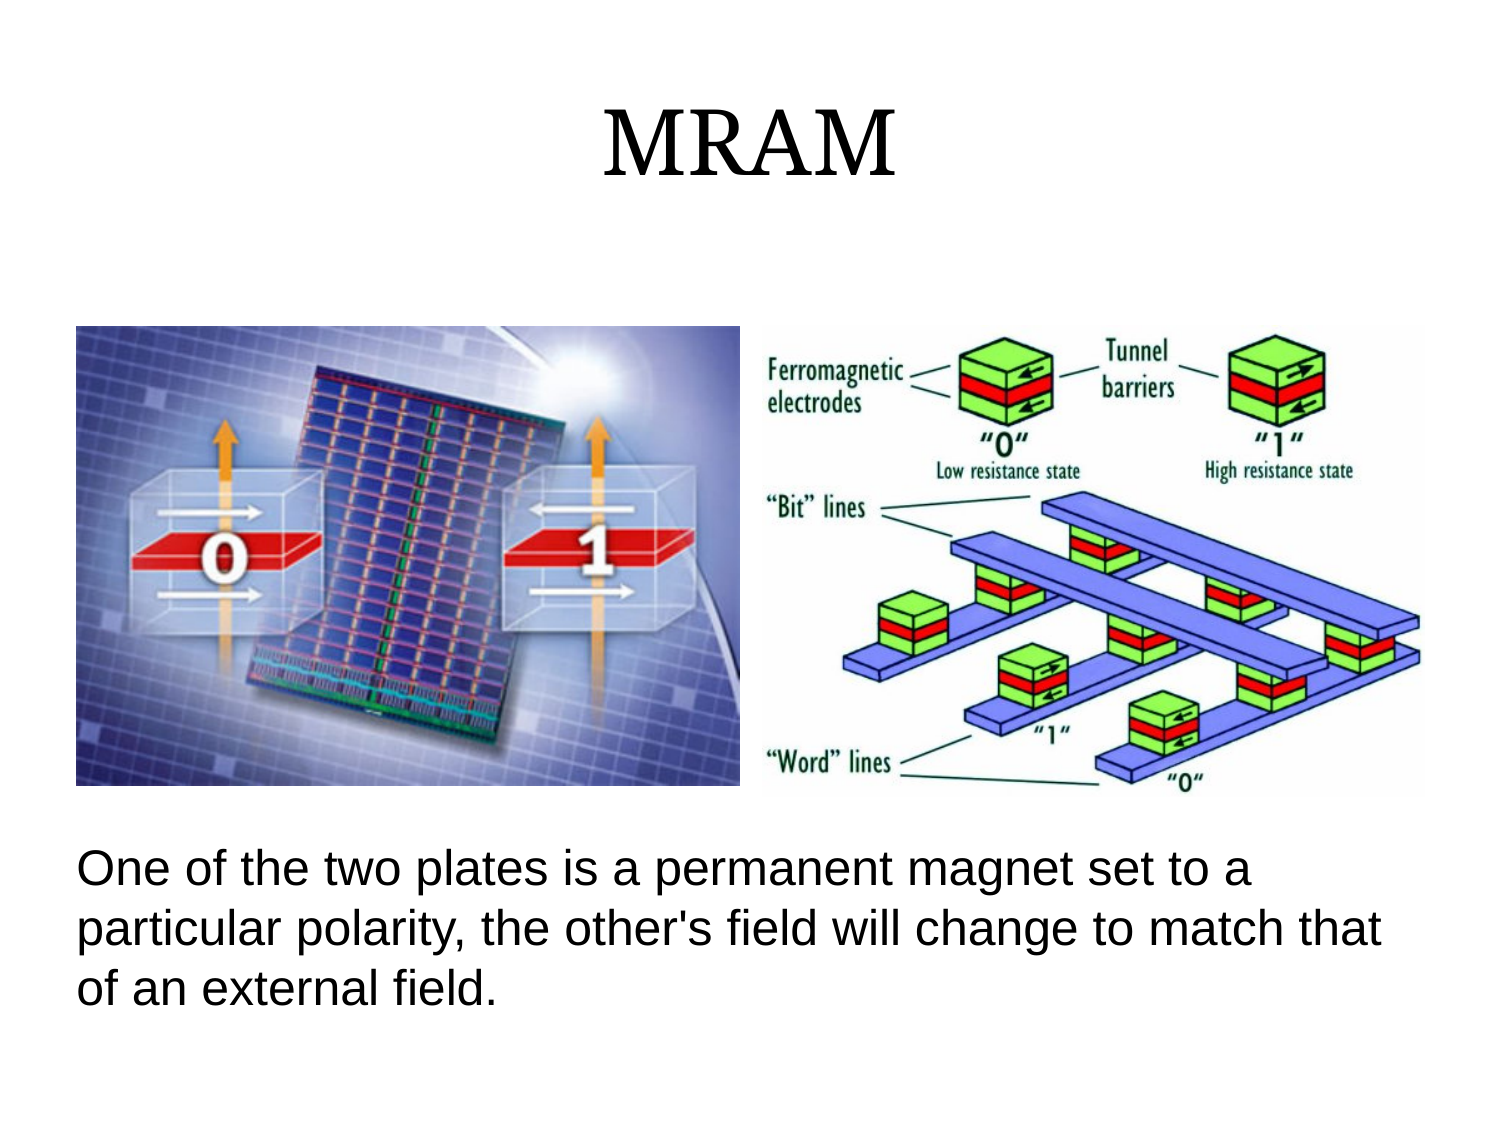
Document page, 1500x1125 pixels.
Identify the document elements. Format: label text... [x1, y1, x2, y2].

picture [762, 325, 1426, 797]
title MRAM [74, 44, 1426, 233]
picture [76, 326, 740, 786]
text_box One of the two plates is a permanent magnet set to a particular polarity, the other's field will change to match that of an external field. [61, 827, 1400, 1023]
